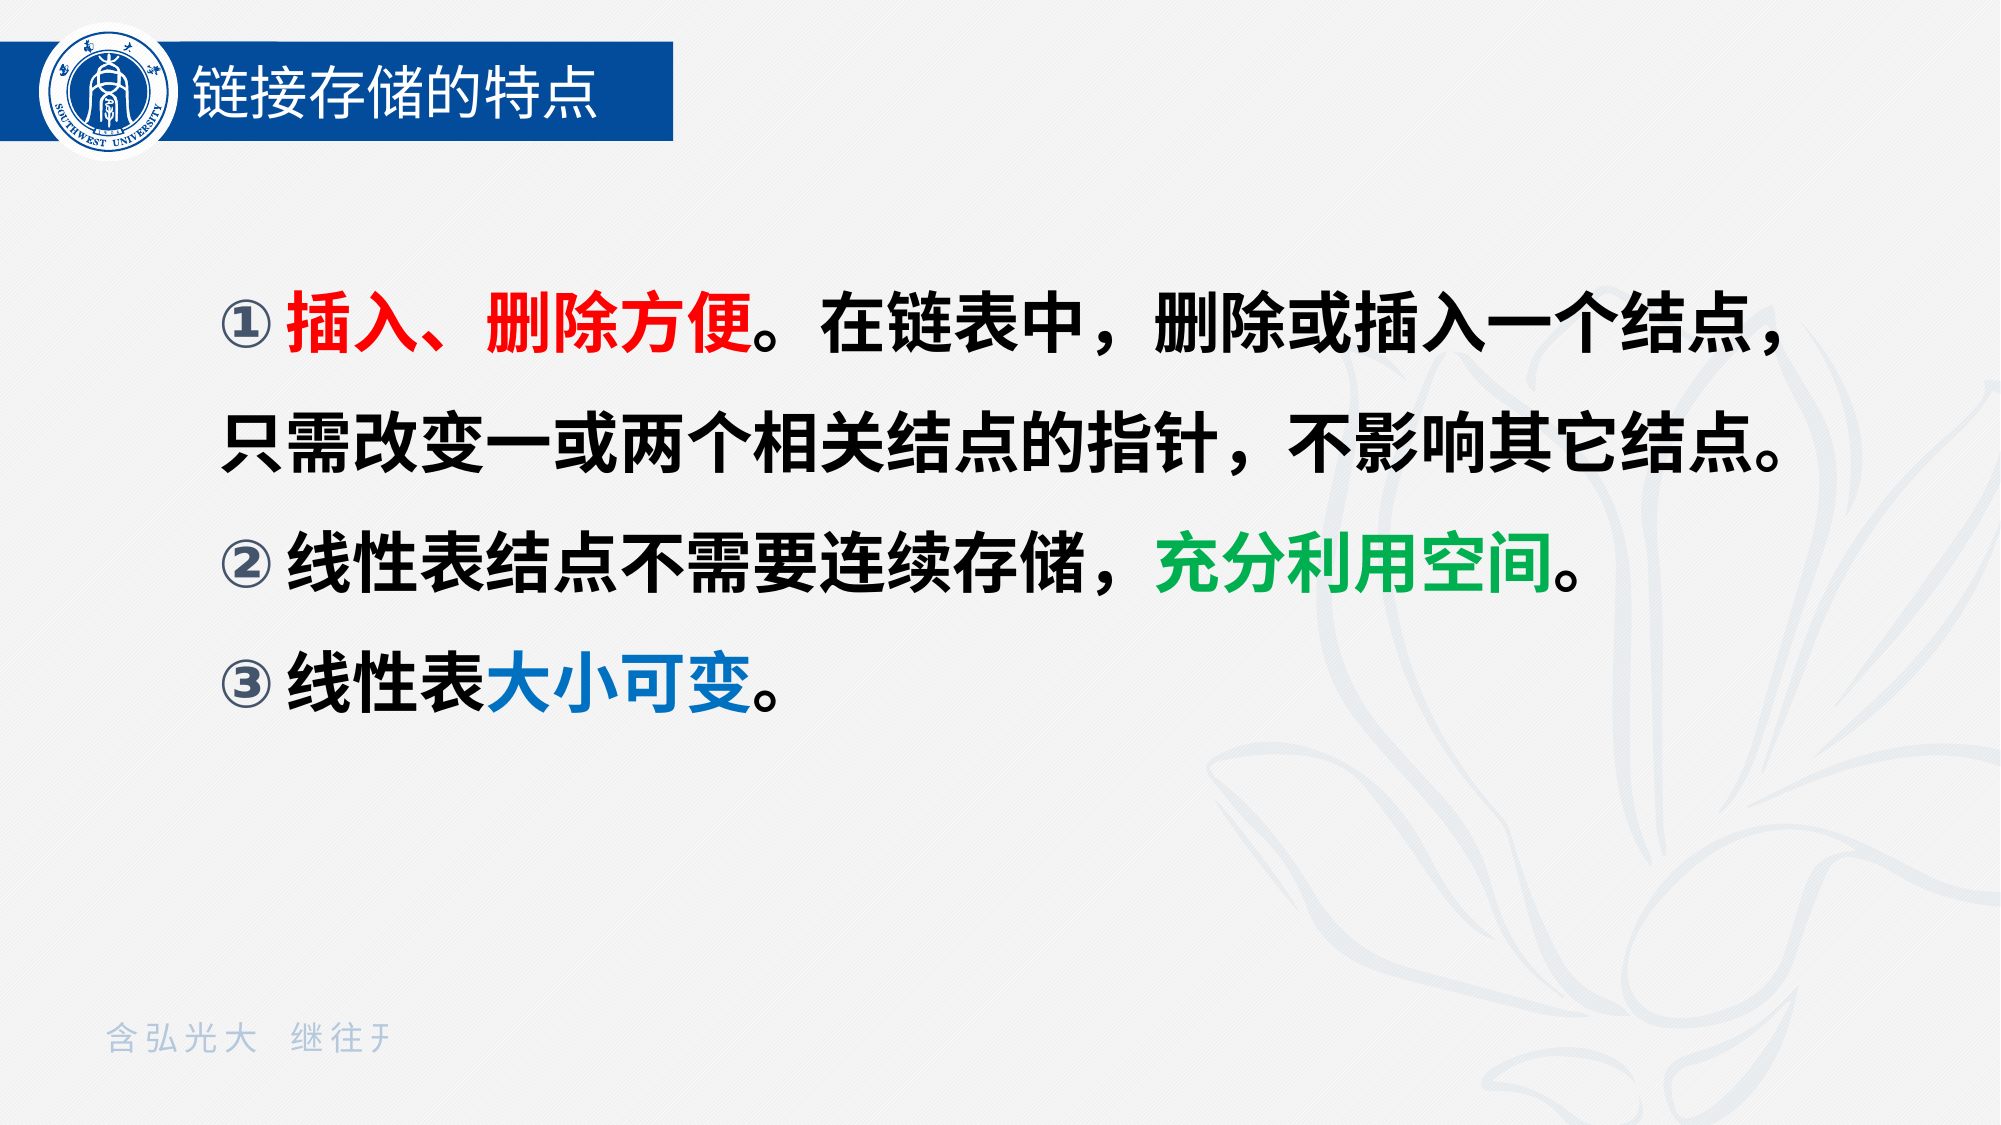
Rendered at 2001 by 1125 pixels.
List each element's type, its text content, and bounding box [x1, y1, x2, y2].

text_box 插入、删除方便。在链表中，删除或插入一个结点，只需改变一或两个相关结点的指针，不影响其它结点。 线性表结点不需要连续存储，充分利用空间。 线性表大小可变。 [204, 153, 1815, 729]
list 链接存储的特点 [180, 41, 674, 141]
